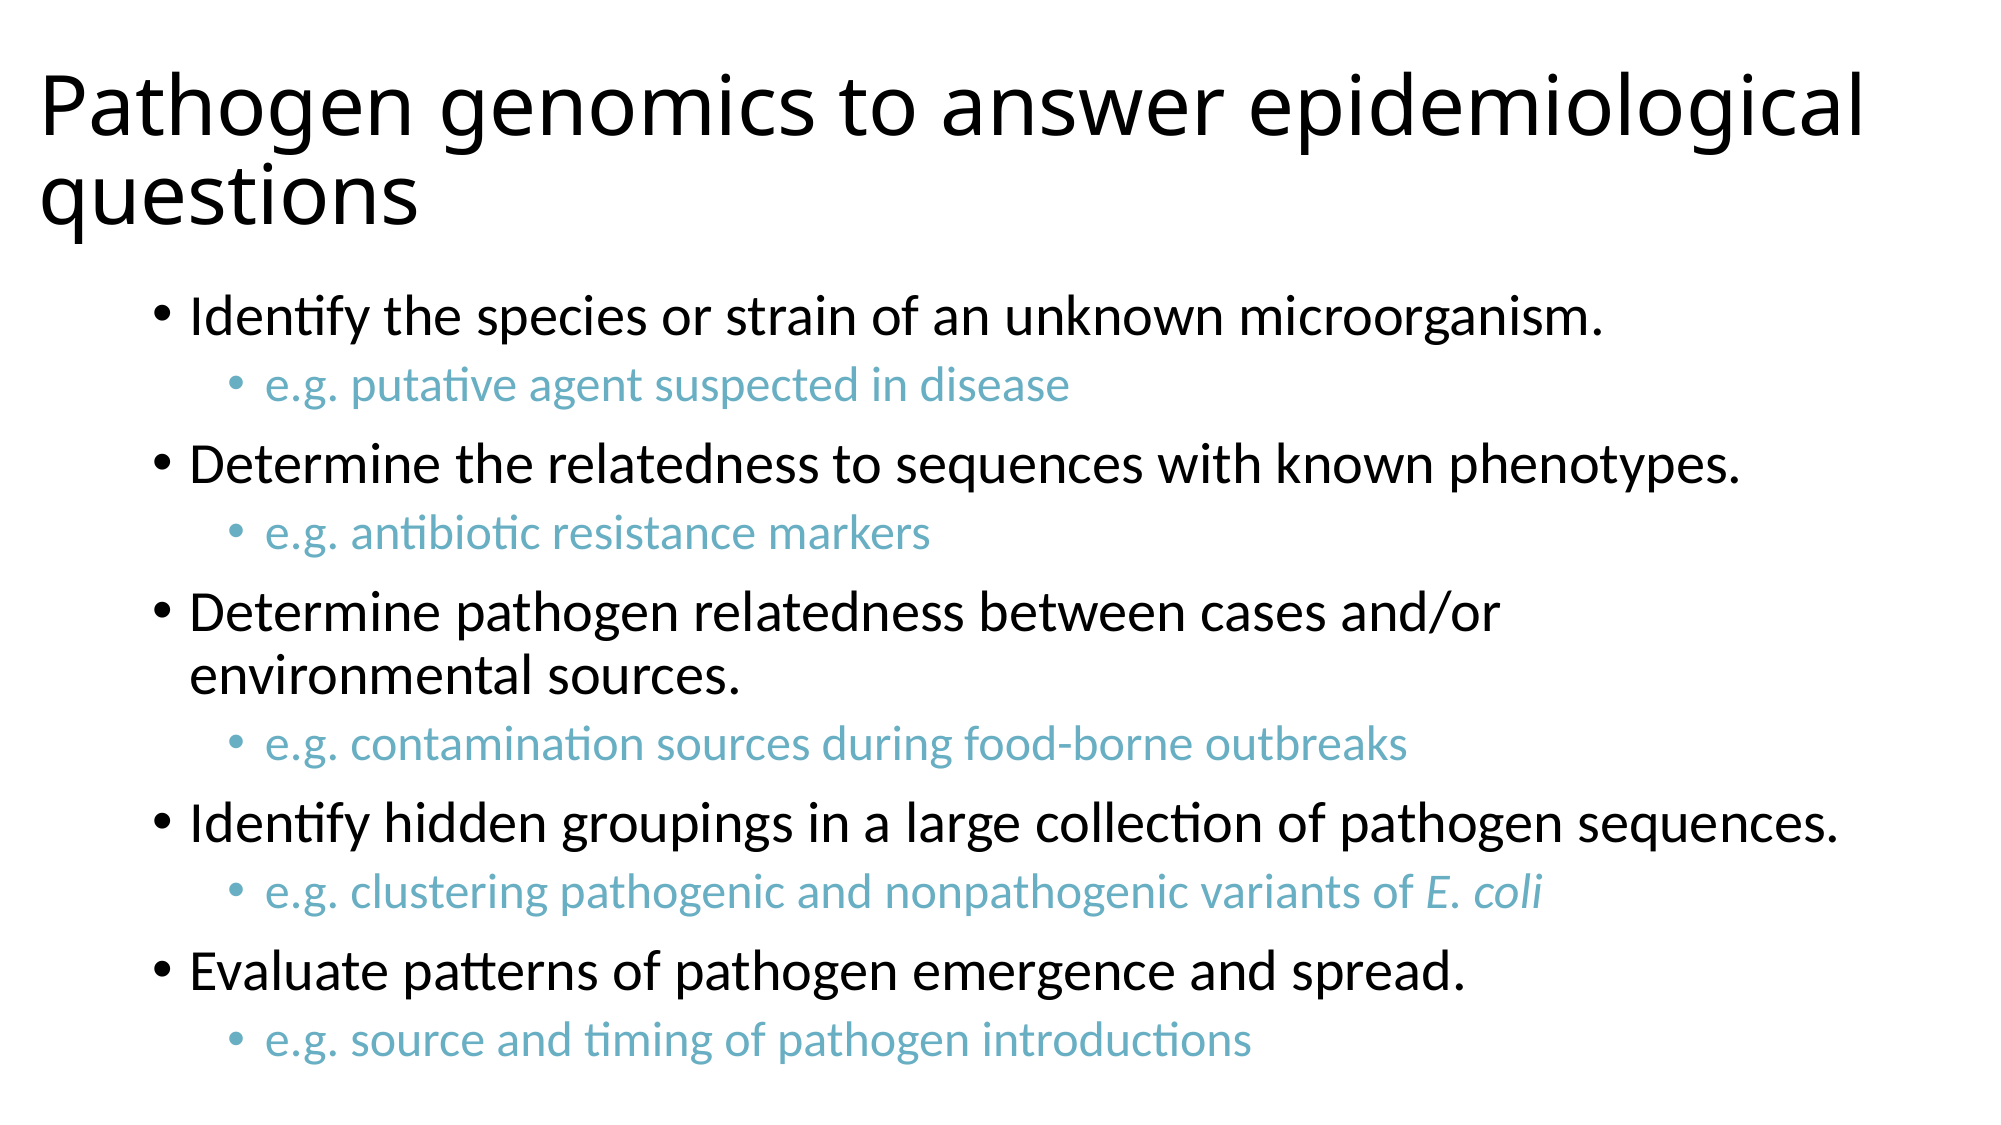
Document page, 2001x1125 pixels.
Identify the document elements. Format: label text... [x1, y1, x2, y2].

title Pathogen genomics to answer epidemiological questions [23, 44, 1958, 262]
list Identify the species or strain of an unknown microorganism. e.g. putative agent suspected in disease Determine the relatedness to sequences with known phenotypes. e.g. antibiotic resistance markers Determine pathogen relatedness between cases and/or environmental sources. e.g. contamination sources during food-borne outbreaks Identify hidden groupings in a large collection of pathogen sequences. e.g. clustering pathogenic and nonpathogenic variants of E. coli Evaluate patterns of pathogen emergence and spread. e.g. source and timing of pathogen introductions [137, 277, 1863, 1092]
